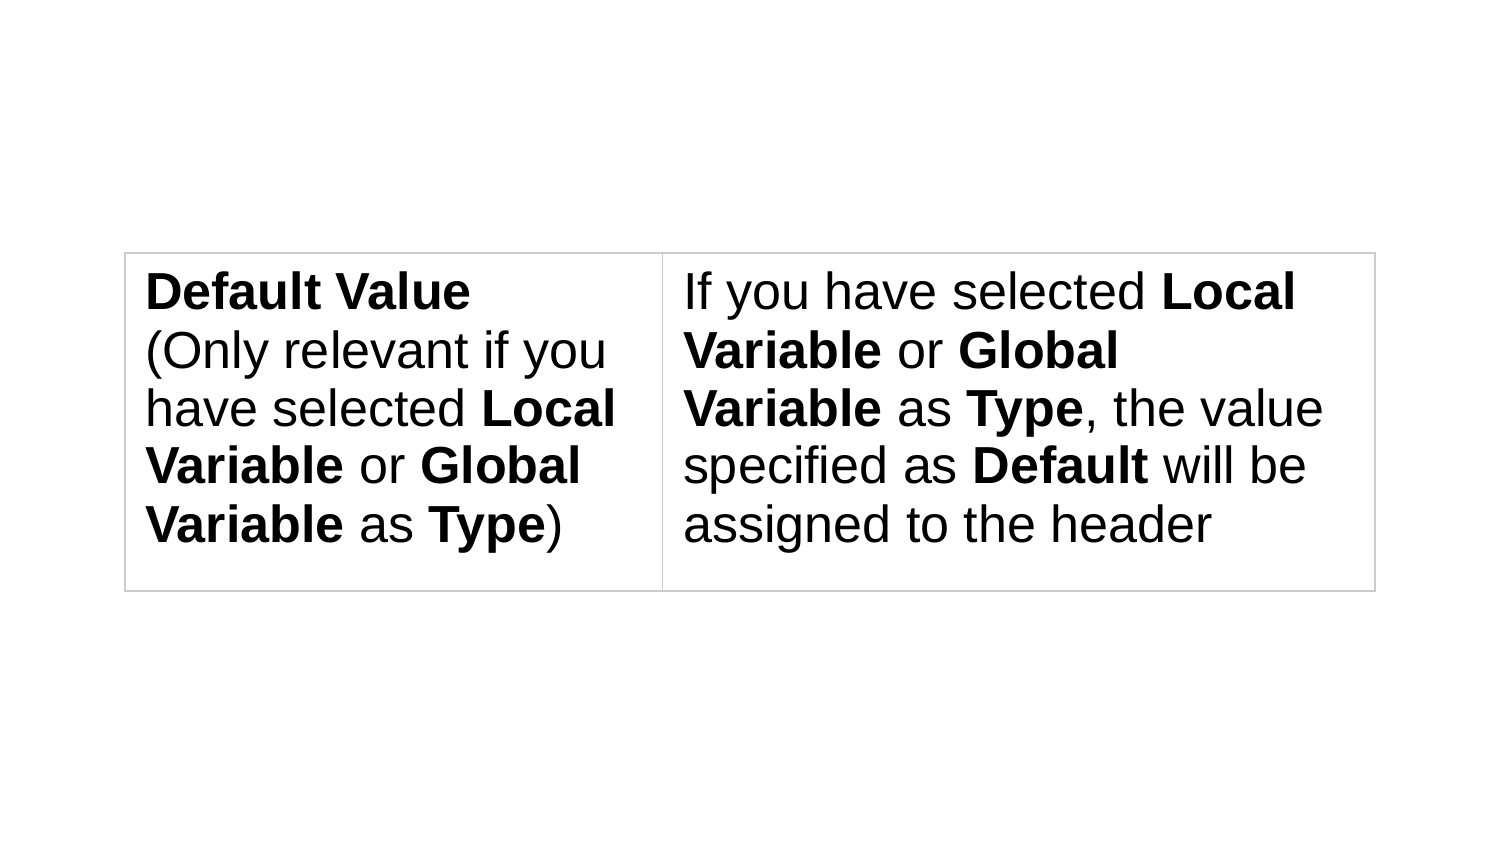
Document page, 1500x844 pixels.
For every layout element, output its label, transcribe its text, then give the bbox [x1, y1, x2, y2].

table_header If you have selected Local Variable or Global Variable as Type, the value specified as Default will be assigned to the header [663, 254, 1374, 590]
table_header Default Value (Only relevant if you have selected Local Variable or Global Variable as Type) [126, 254, 662, 590]
